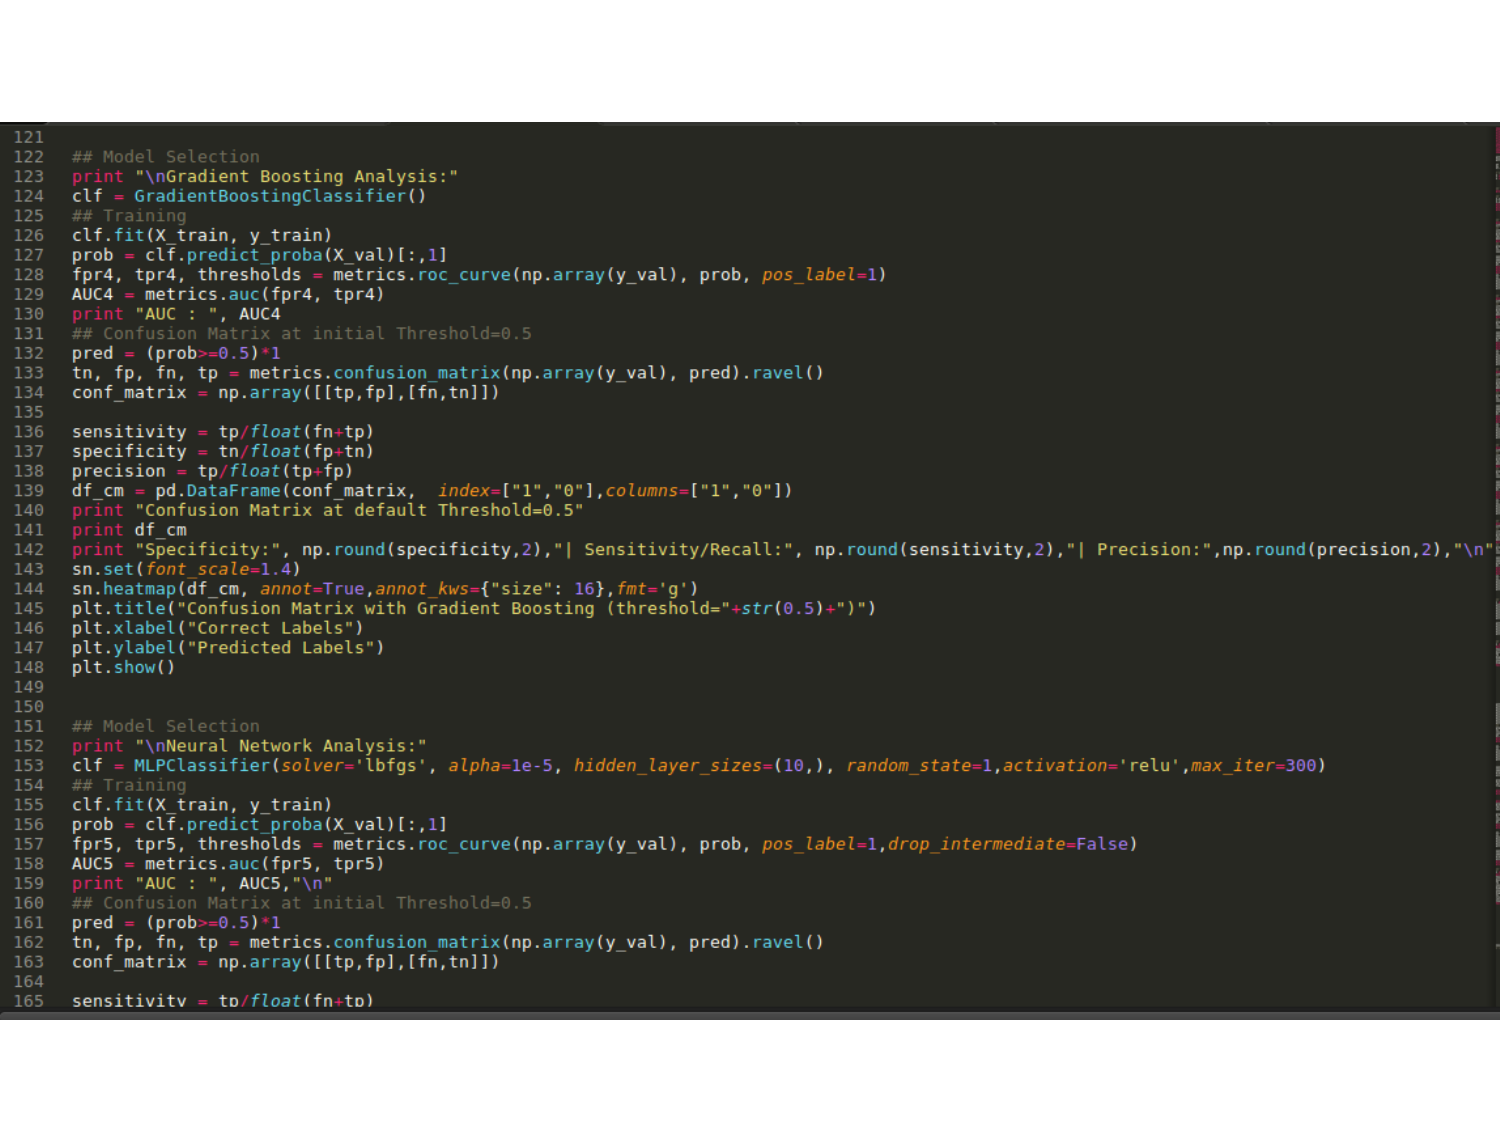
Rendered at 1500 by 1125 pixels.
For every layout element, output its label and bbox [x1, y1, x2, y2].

picture [0, 122, 1500, 1020]
